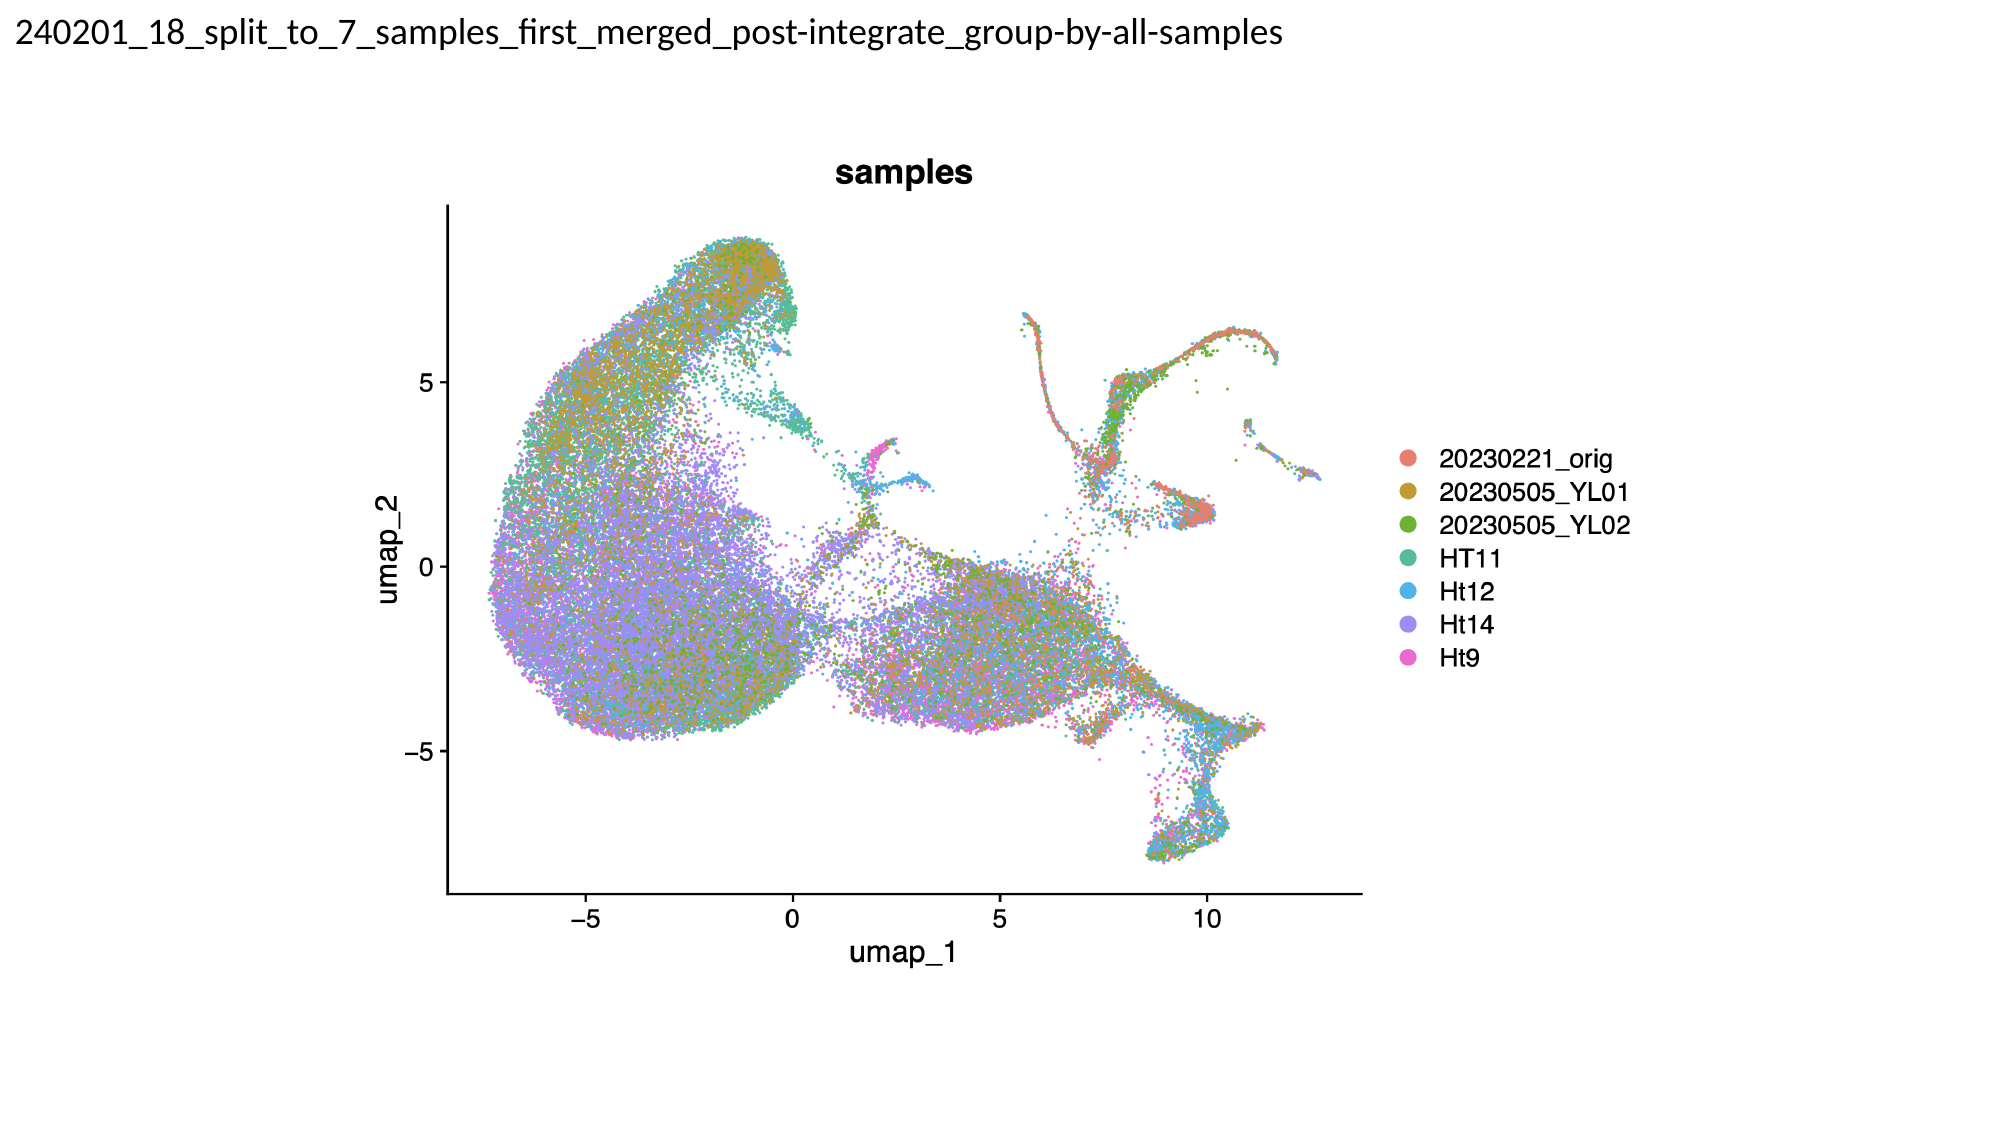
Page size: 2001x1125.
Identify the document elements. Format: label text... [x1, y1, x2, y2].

text_box 240201_18_split_to_7_samples_first_merged_post-integrate_group-by-all-samples [0, 0, 1473, 60]
picture [362, 144, 1638, 981]
